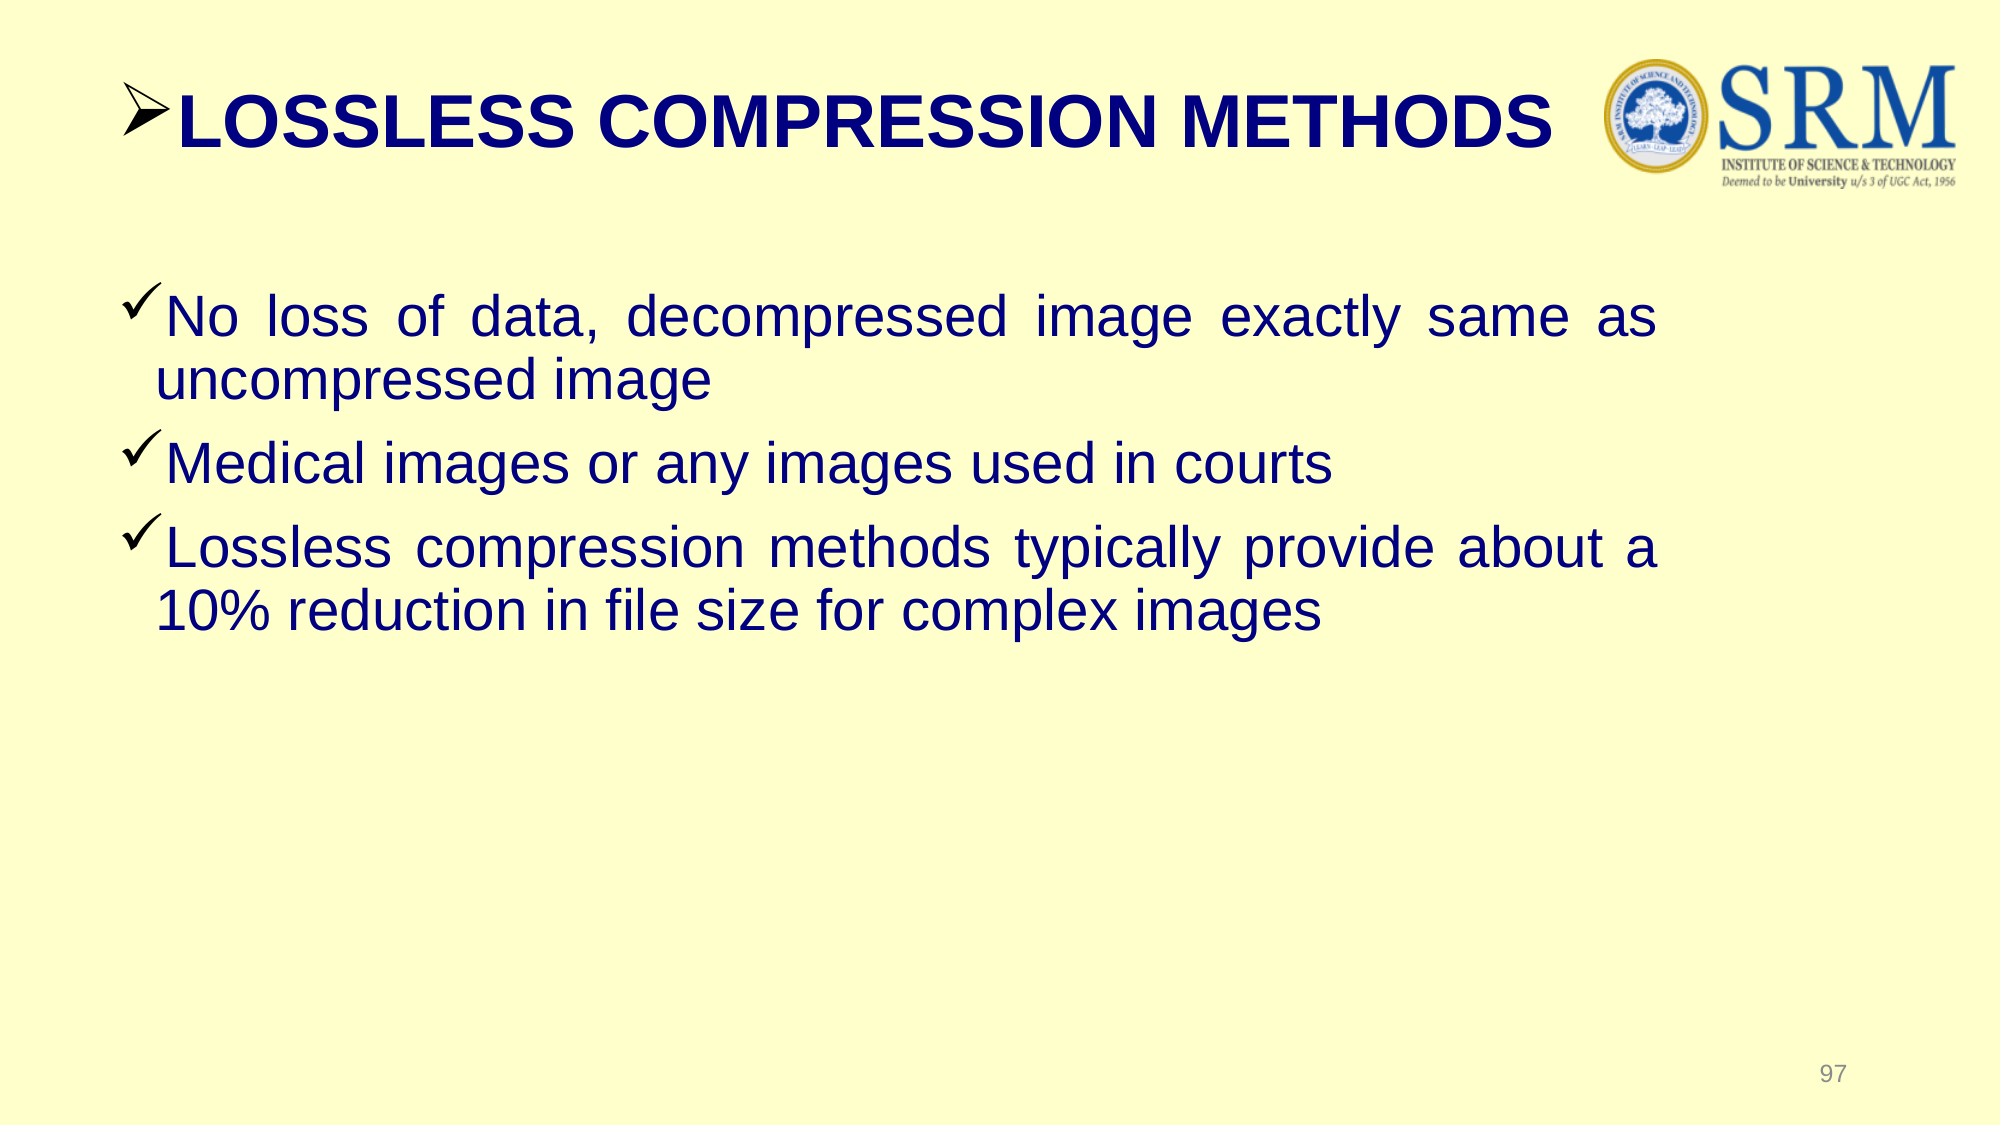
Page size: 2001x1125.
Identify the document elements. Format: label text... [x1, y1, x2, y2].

picture [1604, 59, 1956, 189]
slide_number 97 [1412, 1042, 1863, 1103]
list LOSSLESS COMPRESSION METHODS No loss of data, decompressed image exactly same as uncompressed image Medical images or any images used in courts Lossless compression methods typically provide about a 10% reduction in file size for complex images [102, 75, 1675, 1000]
